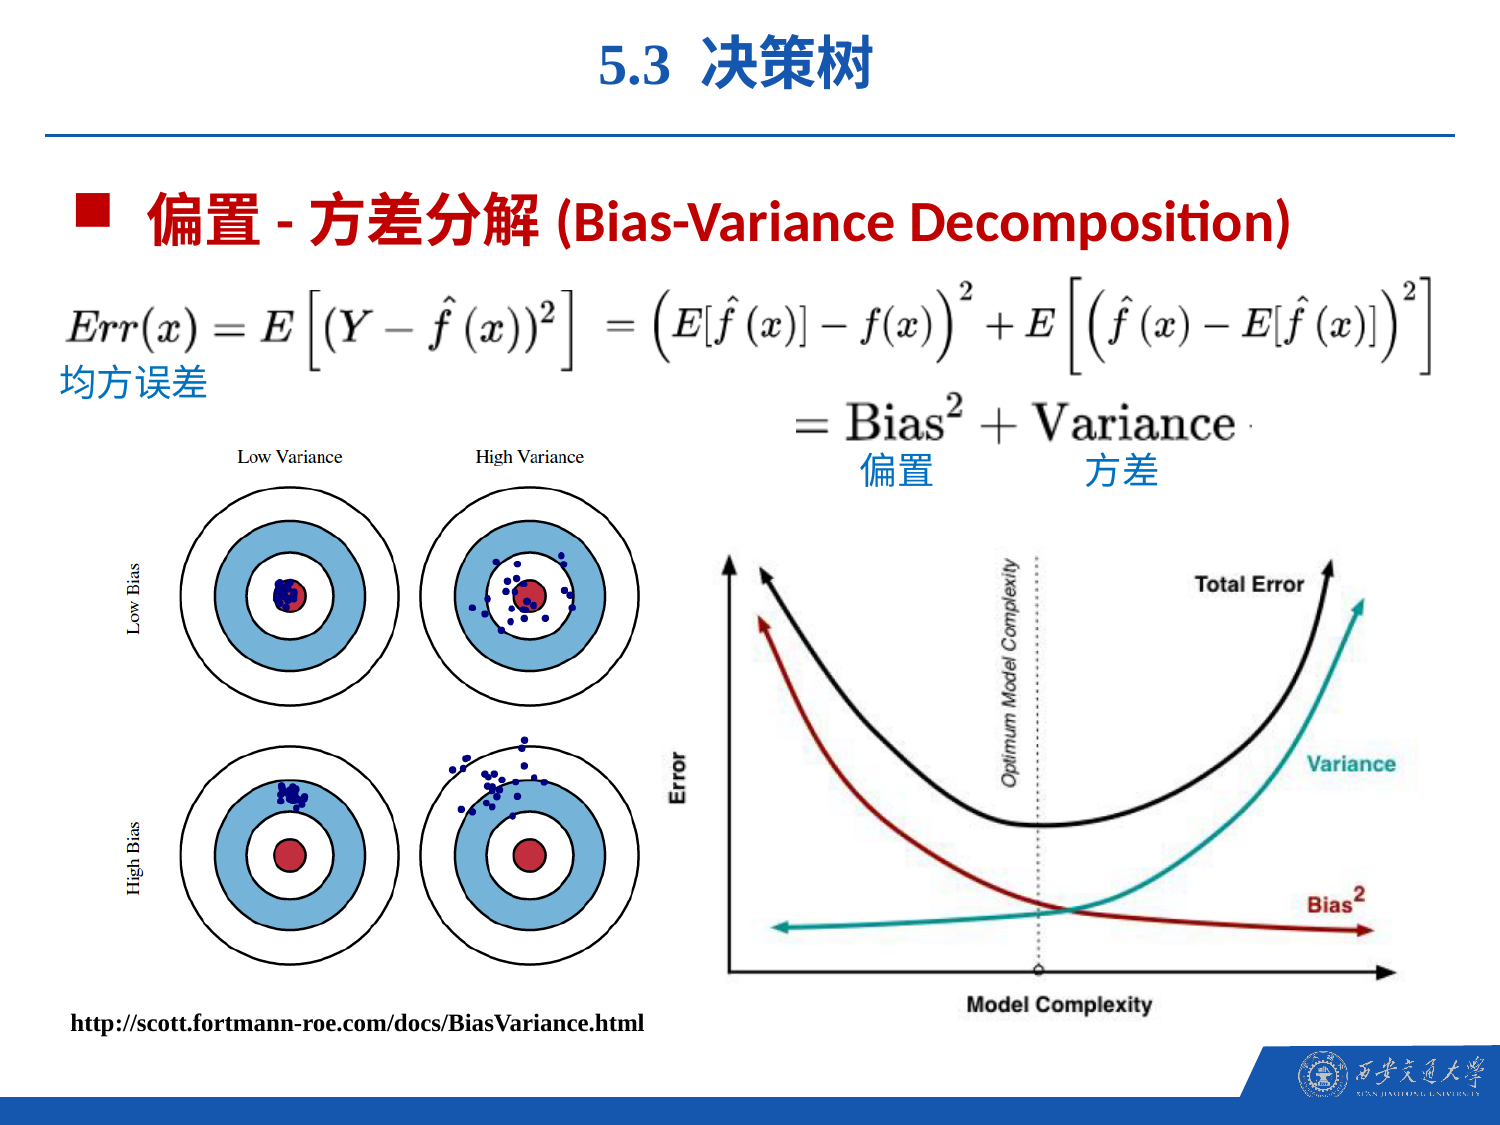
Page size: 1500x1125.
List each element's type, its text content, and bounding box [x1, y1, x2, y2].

text_box 均方误差 [44, 351, 225, 412]
picture [604, 262, 1444, 380]
text_box 方差 [1069, 471, 1175, 500]
text_box http://scott.fortmann-roe.com/docs/BiasVariance.html [55, 998, 806, 1044]
text_box 5.3 决策树 [134, 19, 1340, 104]
picture [107, 439, 1424, 1022]
text_box 偏置-方差分解(Bias-Variance Decomposition) [56, 165, 1444, 261]
picture [796, 387, 1253, 462]
picture [56, 290, 600, 378]
text_box 偏置 [845, 471, 950, 500]
